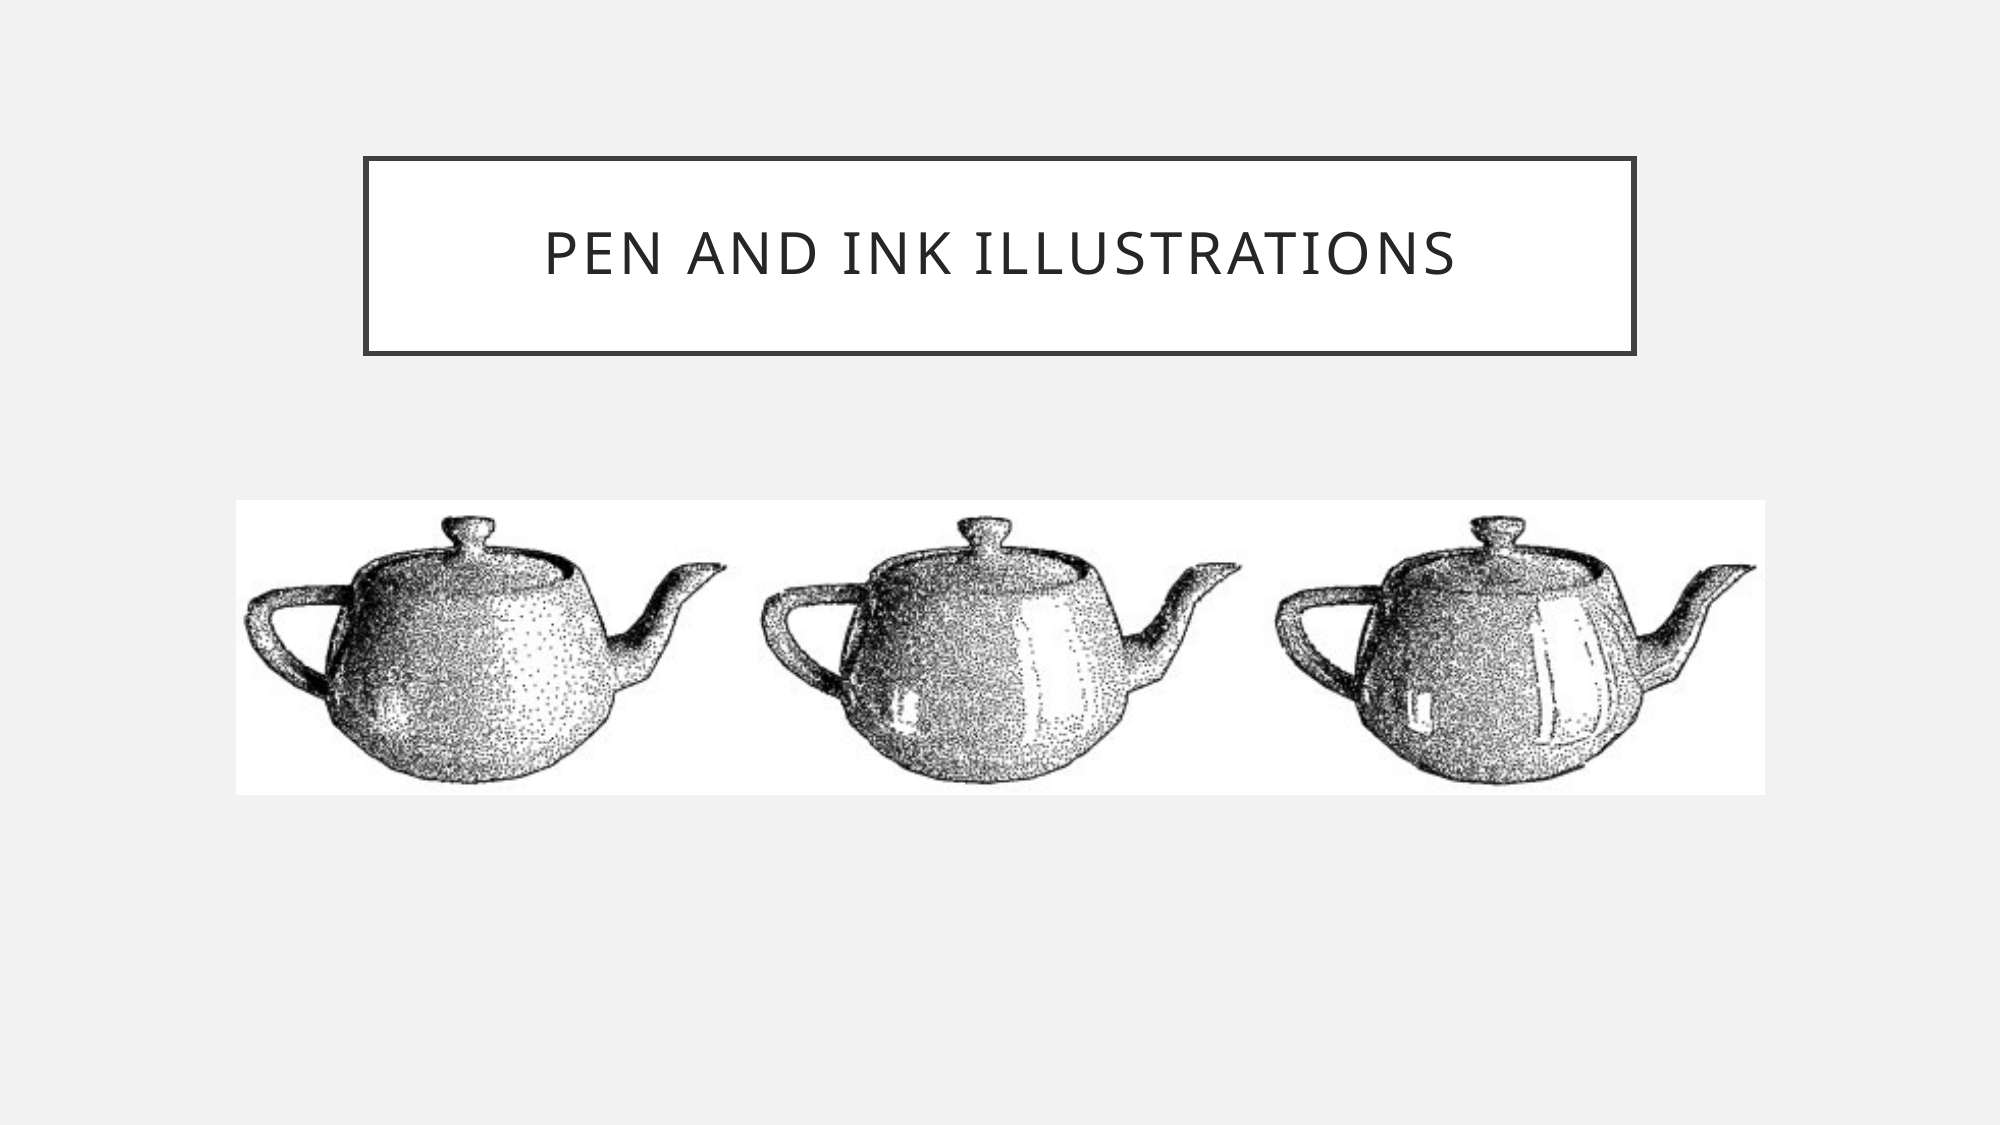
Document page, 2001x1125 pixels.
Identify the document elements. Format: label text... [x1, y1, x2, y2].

title Pen and ink illustrations [363, 156, 1637, 356]
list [236, 500, 1765, 795]
